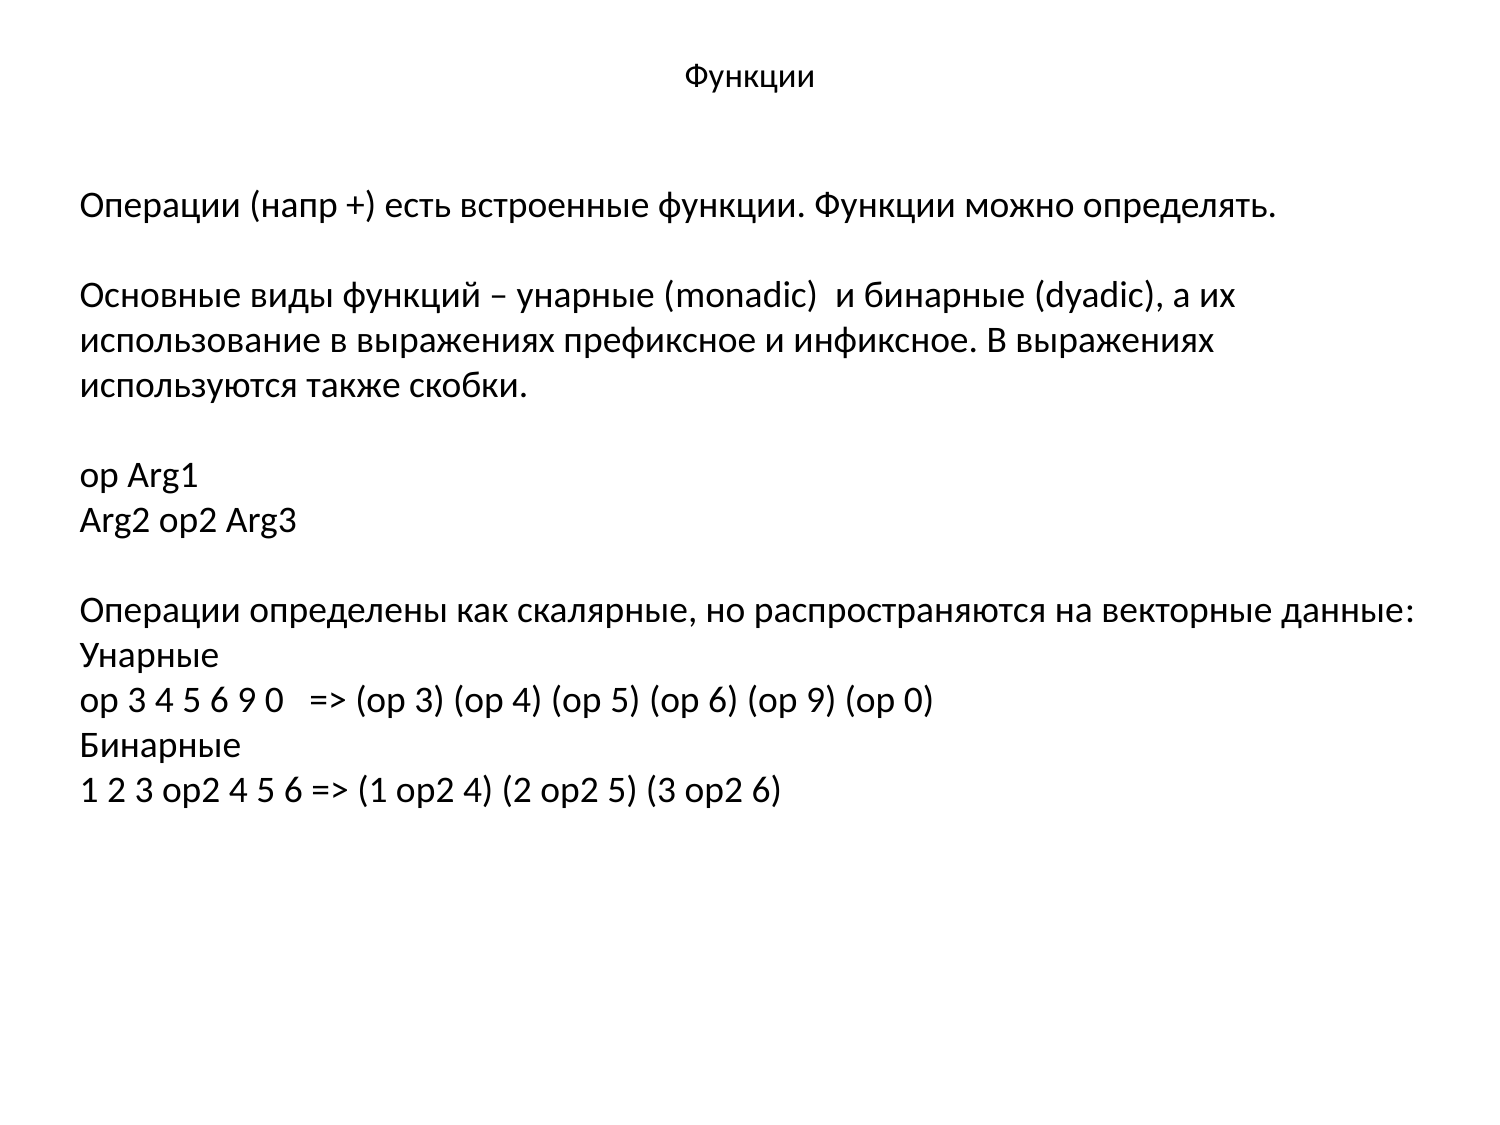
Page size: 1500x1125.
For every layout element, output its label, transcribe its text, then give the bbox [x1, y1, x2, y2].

text_box Операции (напр +) есть встроенные функции. Функции можно определять. Основные виды функций – унарные (monadic) и бинарные (dyadic), а их использование в выражениях префиксное и инфиксное. В выражениях используются также скобки. op Arg1 Arg2 op2 Arg3 Операции определены как скалярные, но распространяются на векторные данные: Унарные op 3 4 5 6 9 0 => (op 3) (op 4) (op 5) (op 6) (op 9) (op 0) Бинарные 1 2 3 op2 4 5 6 => (1 op2 4) (2 op2 5) (3 op2 6) [64, 172, 1436, 863]
title Функции [75, 45, 1425, 102]
